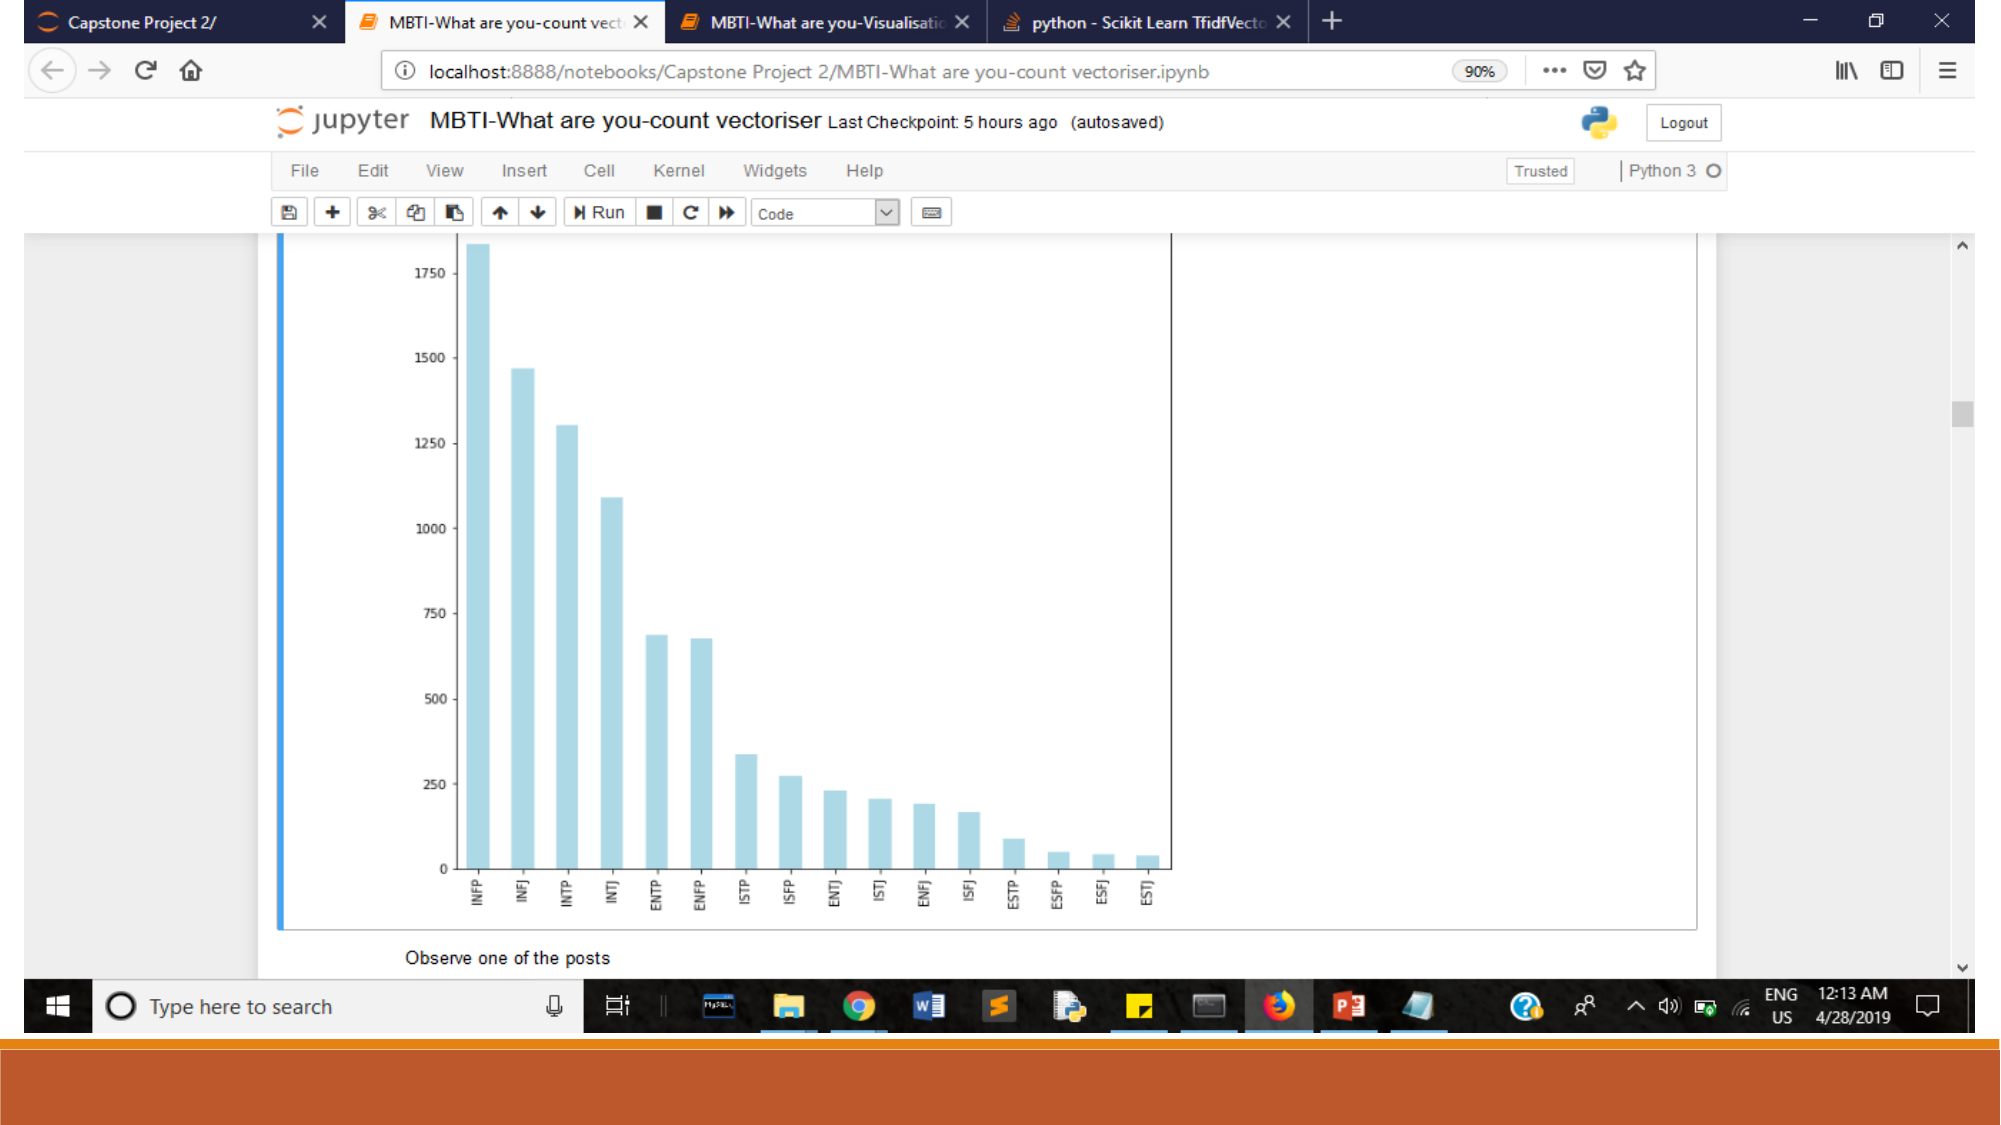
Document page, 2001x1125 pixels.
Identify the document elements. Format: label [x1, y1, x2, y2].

picture [24, 0, 1976, 1034]
